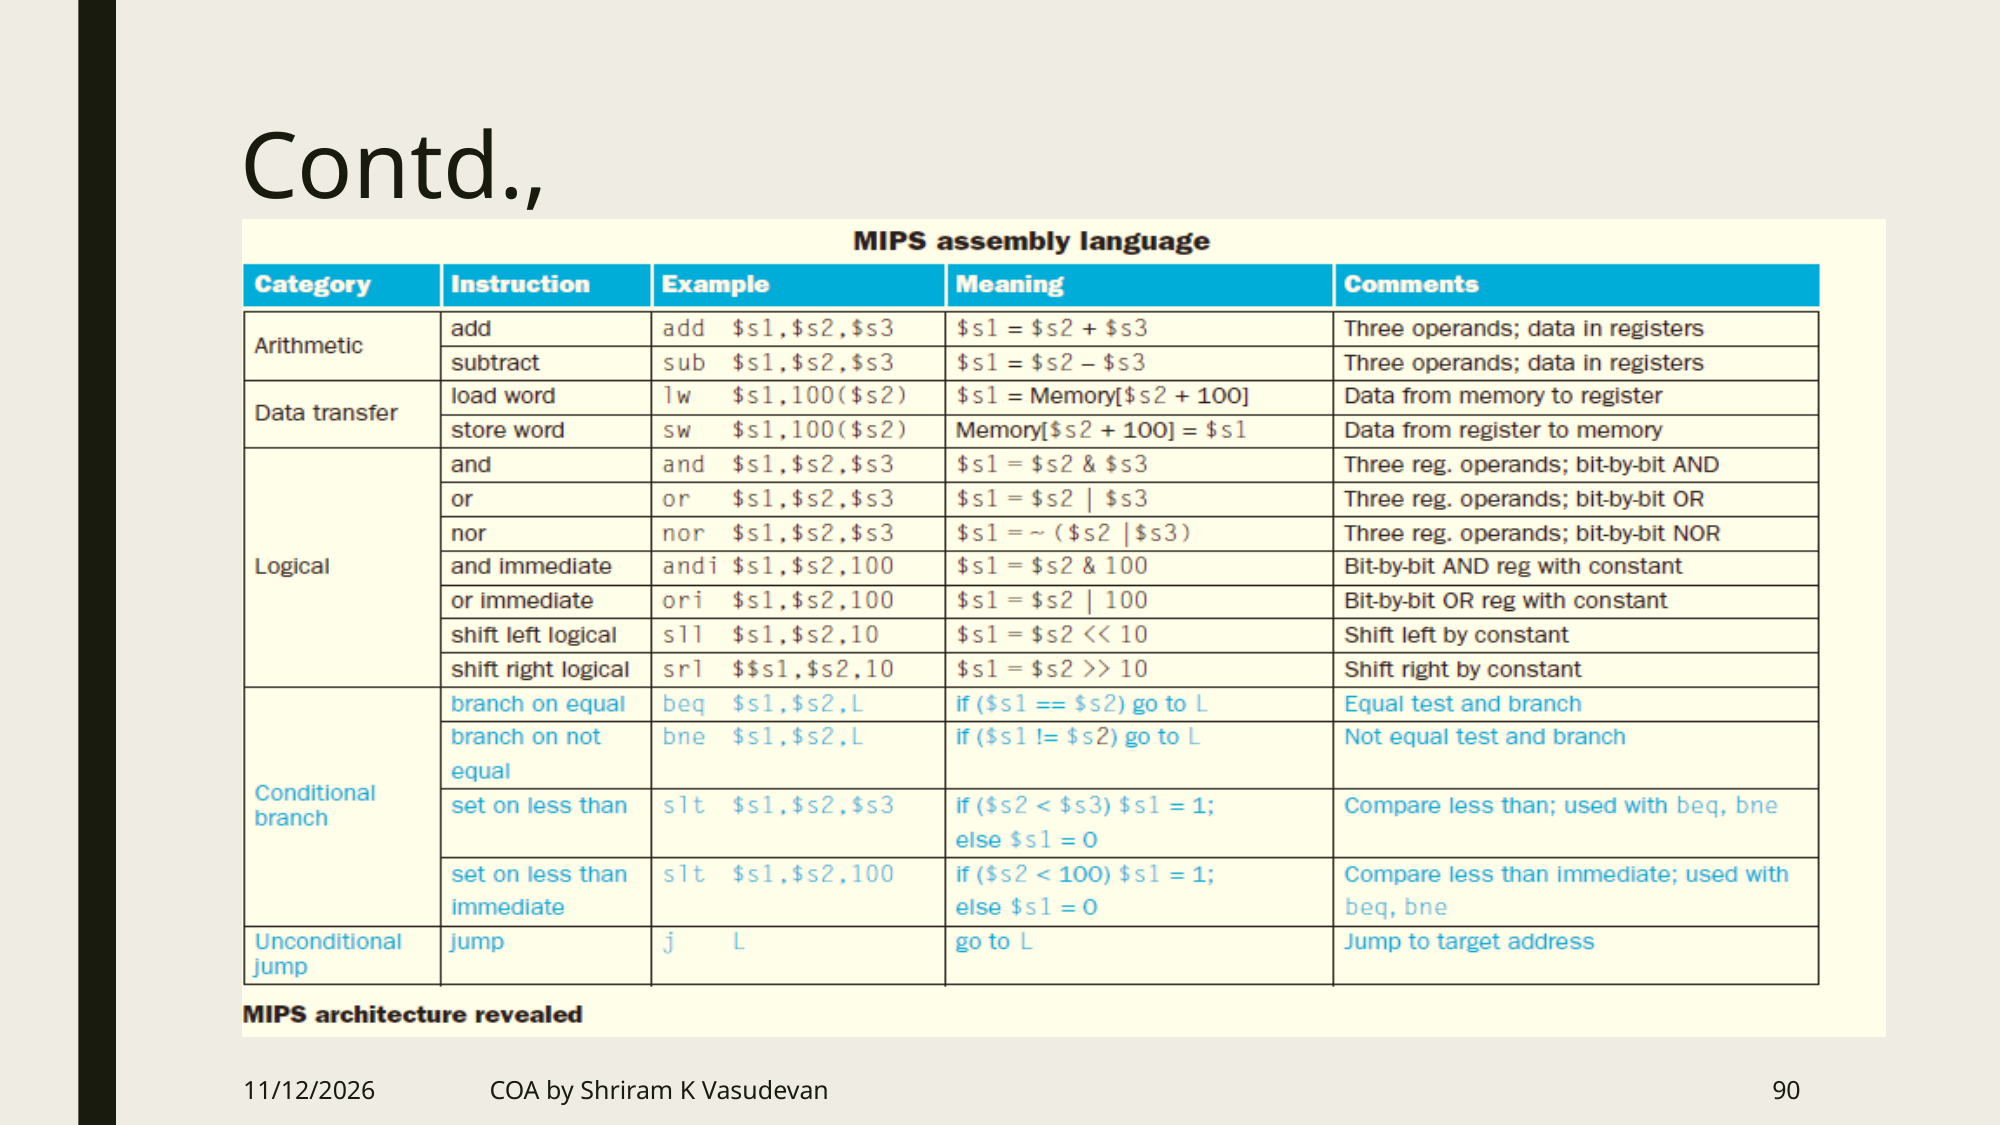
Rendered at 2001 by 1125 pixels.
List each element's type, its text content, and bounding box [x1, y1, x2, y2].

footer COA by Shriram K Vasudevan [474, 1058, 1505, 1125]
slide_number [228, 1058, 426, 1125]
picture [241, 219, 1886, 1037]
slide_number 90 [1553, 1058, 1816, 1125]
title Contd., [225, 112, 1800, 357]
